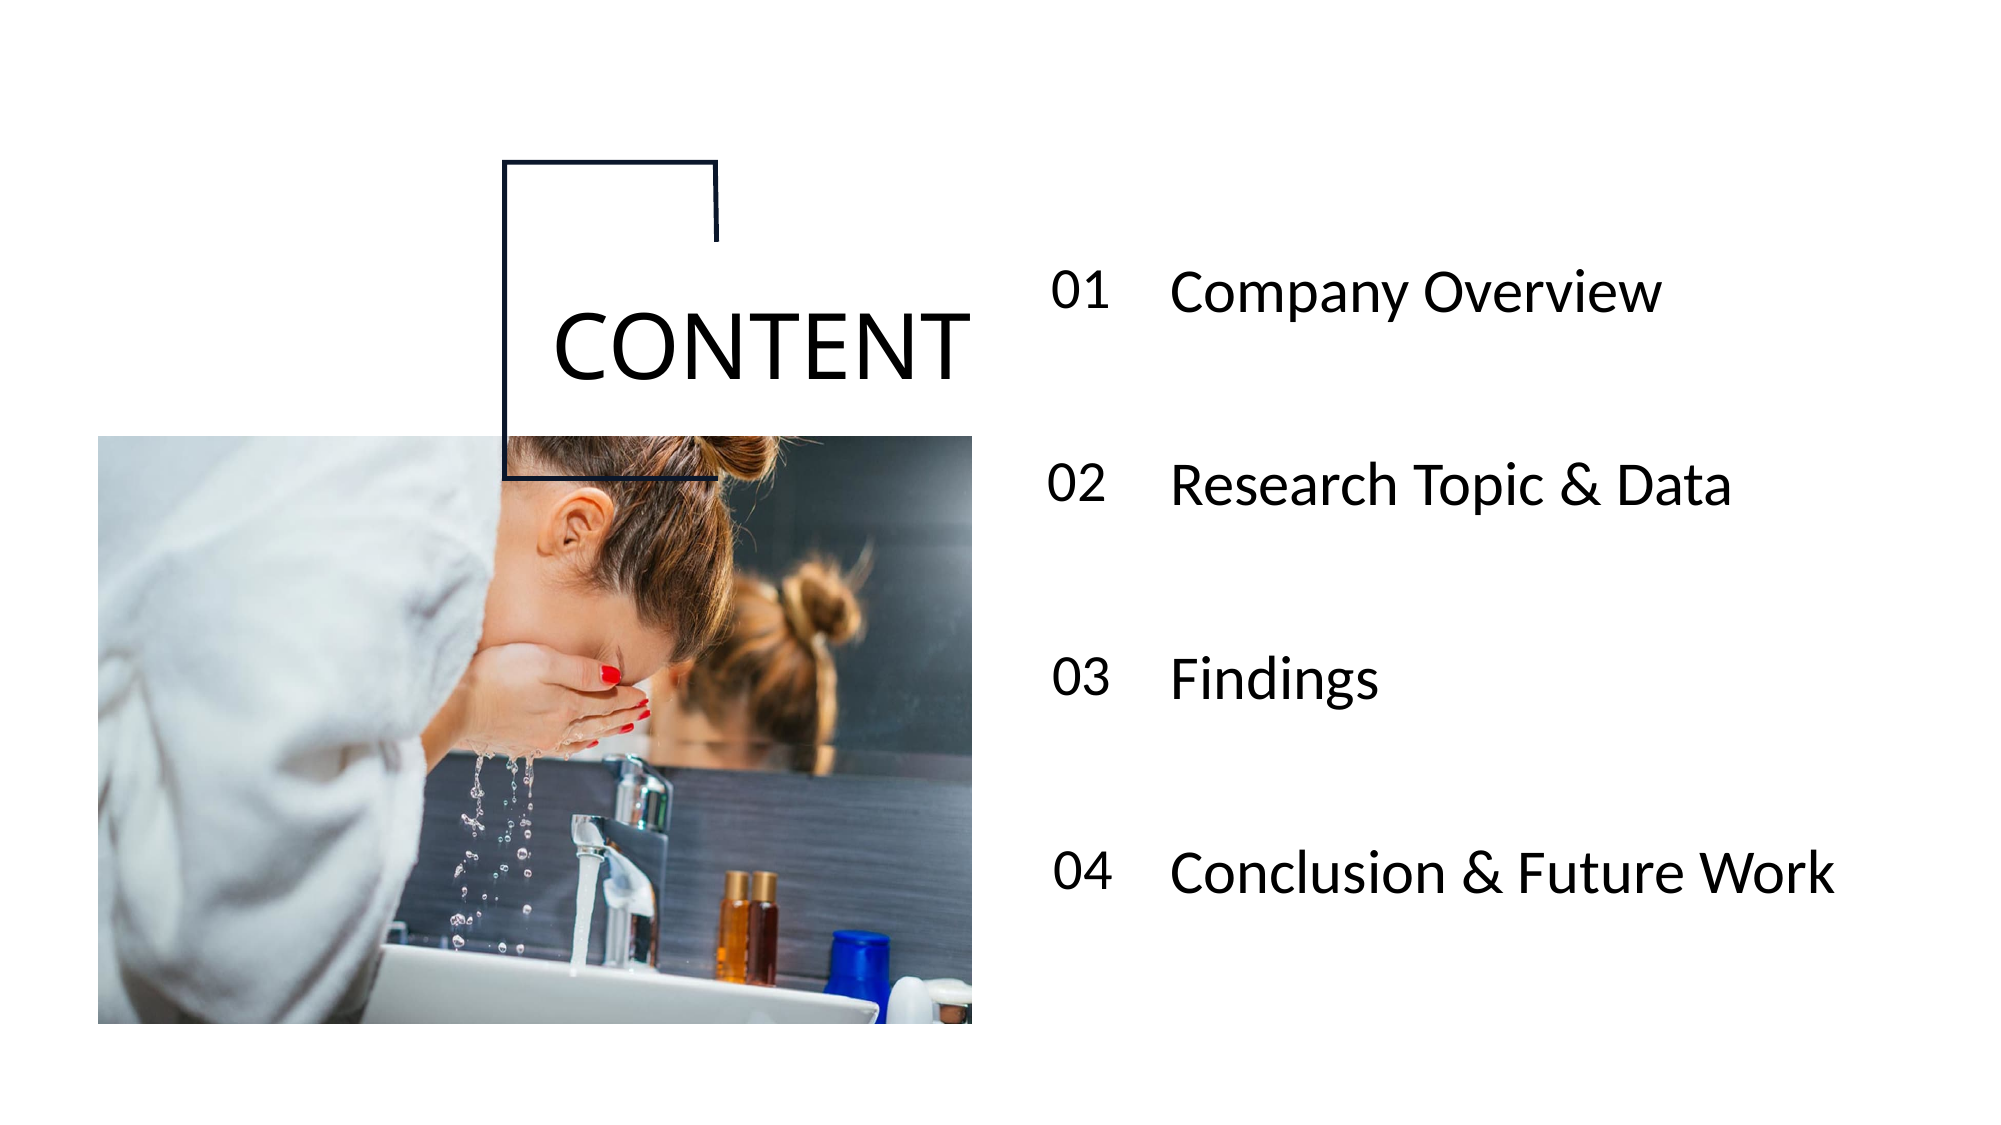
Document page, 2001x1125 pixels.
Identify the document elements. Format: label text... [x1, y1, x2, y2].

text_box 04 [1038, 823, 1128, 909]
text_box Company Overview [1155, 242, 1861, 332]
text_box [1027, 235, 1126, 337]
text_box Research Topic & Data [1155, 436, 1843, 526]
text_box [503, 161, 718, 436]
picture [98, 436, 972, 1024]
text_box CONTENT [537, 280, 988, 405]
text_box [1029, 817, 1128, 918]
text_box Conclusion & Future Work [1155, 823, 1945, 914]
text_box [1028, 622, 1126, 724]
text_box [1027, 427, 1128, 528]
text_box Findings [1155, 629, 1861, 720]
text_box 01 [1036, 242, 1126, 327]
text_box 03 [1037, 629, 1127, 715]
